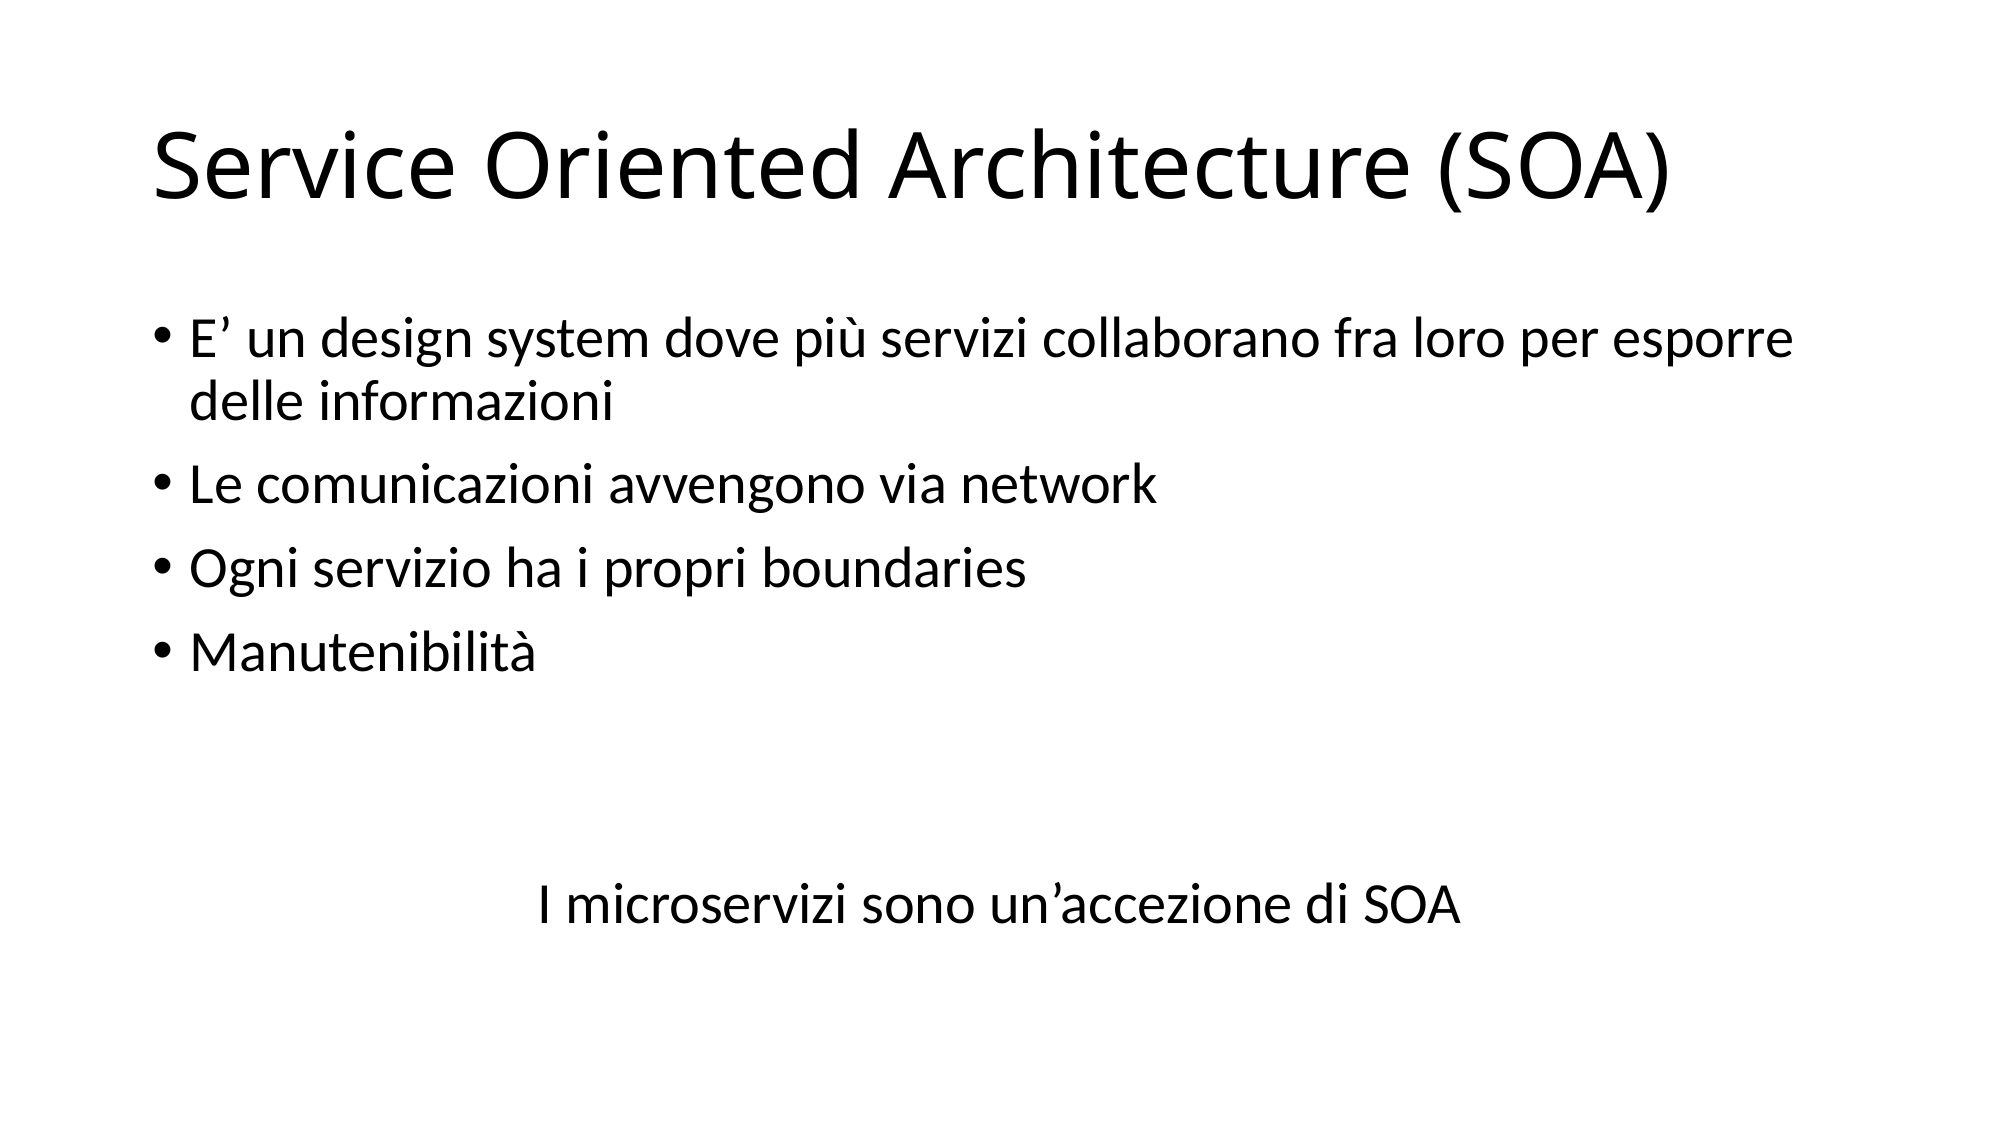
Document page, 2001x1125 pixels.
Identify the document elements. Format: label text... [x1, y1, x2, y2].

title Service Oriented Architecture (SOA) [137, 59, 1863, 278]
list E’ un design system dove più servizi collaborano fra loro per esporre delle informazioni Le comunicazioni avvengono via network Ogni servizio ha i propri boundaries Manutenibilità I microservizi sono un’accezione di SOA [137, 299, 1863, 1014]
